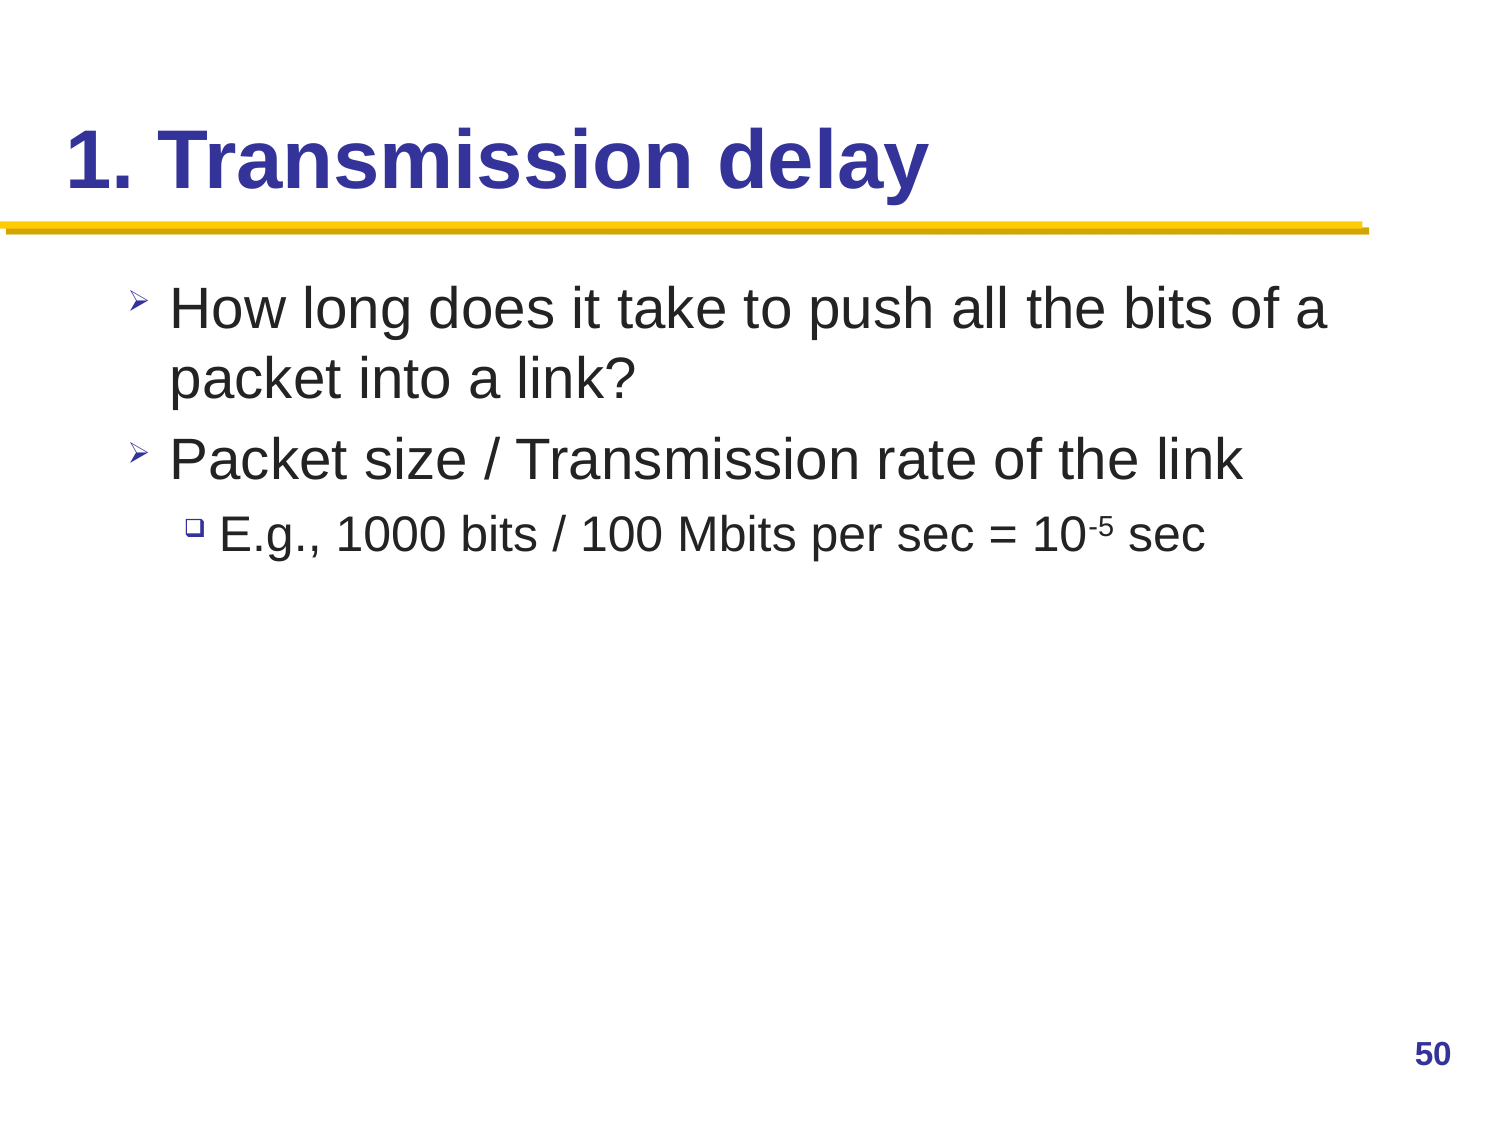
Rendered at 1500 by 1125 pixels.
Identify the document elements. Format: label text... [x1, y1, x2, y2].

title 1. Transmission delay [49, 24, 1451, 213]
list How long does it take to push all the bits of a packet into a link? Packet size / Transmission rate of the link E.g., 1000 bits / 100 Mbits per sec = 10-5 sec [112, 262, 1413, 988]
slide_number 50 [1400, 1025, 1500, 1100]
